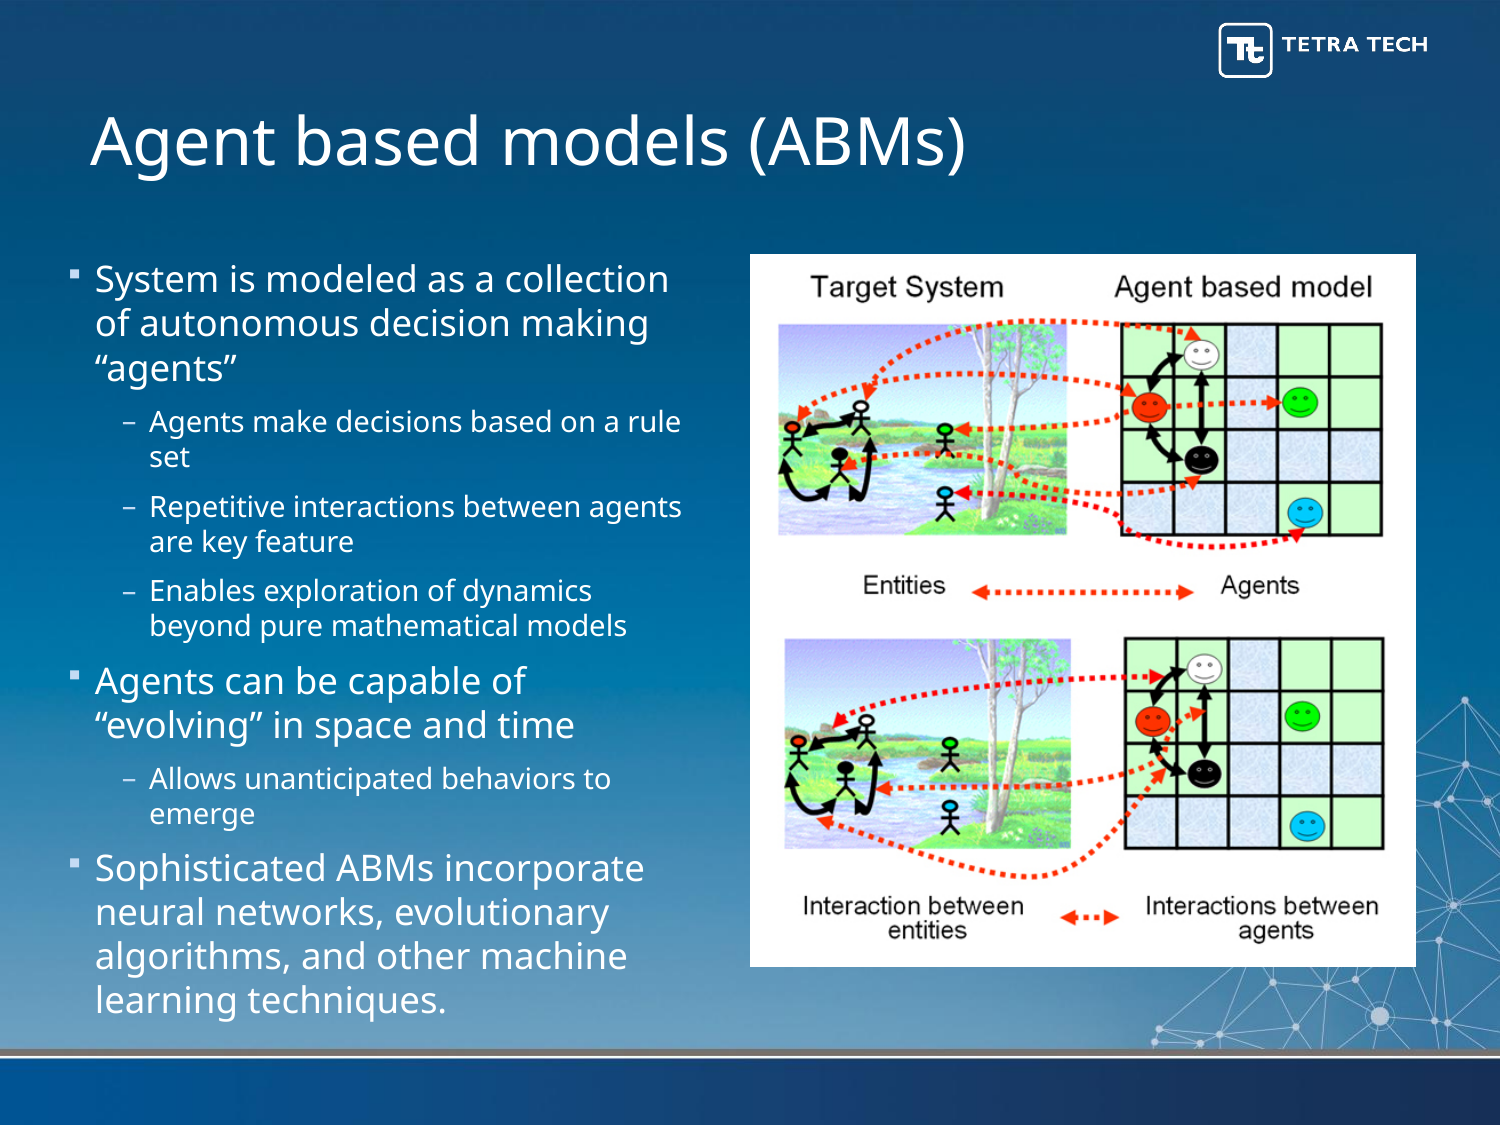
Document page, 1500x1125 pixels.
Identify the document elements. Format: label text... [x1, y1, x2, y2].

title Agent based models (ABMs) [74, 44, 1190, 233]
picture [700, 417, 704, 431]
list System is modeled as a collection of autonomous decision making “agents” Agents make decisions based on a rule set Repetitive interactions between agents are key feature Enables exploration of dynamics beyond pure mathematical models Agents can be capable of “evolving” in space and time Allows unanticipated behaviors to emerge Sophisticated ABMs incorporate neural networks, evolutionary algorithms, and other machine learning techniques. [0, 248, 700, 1030]
picture [0, 0, 1500, 1125]
